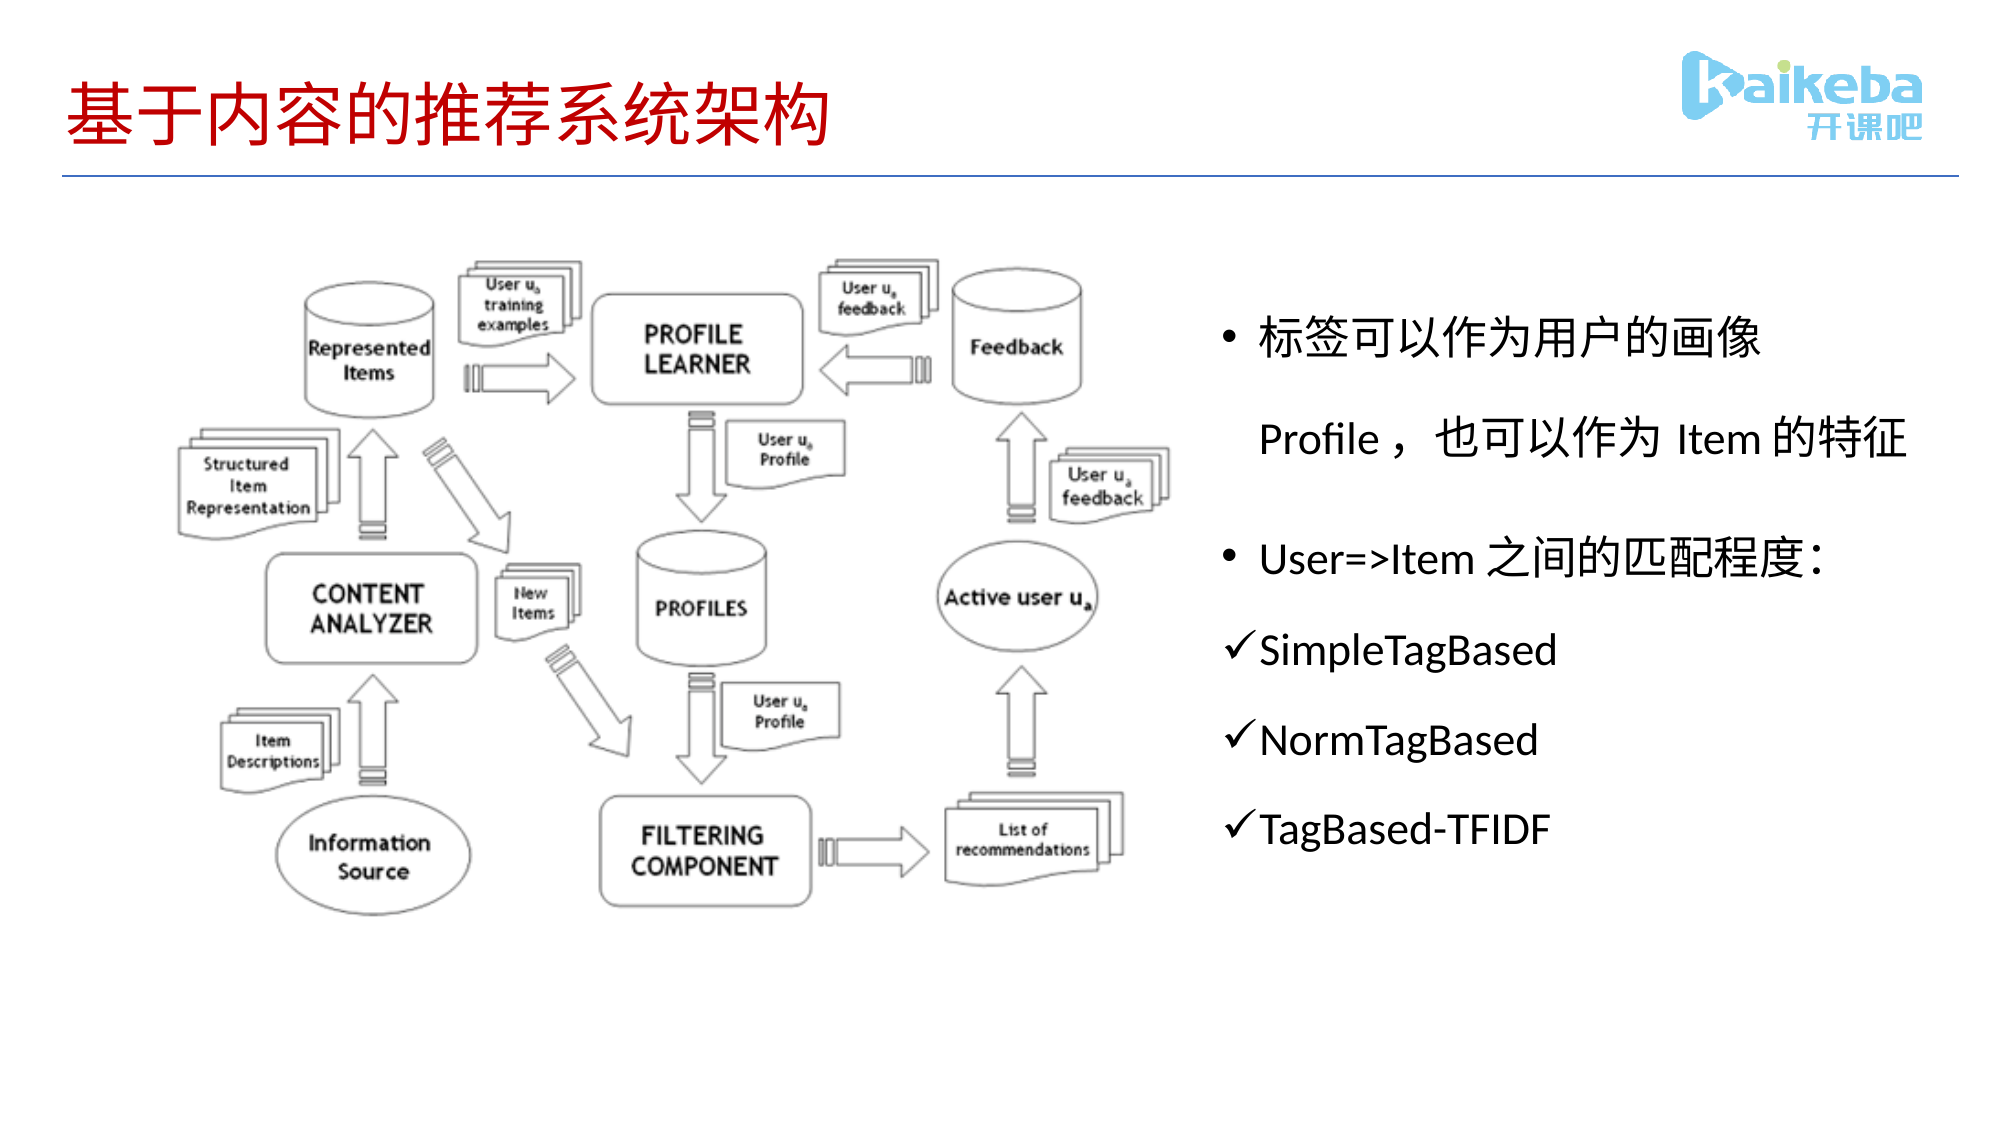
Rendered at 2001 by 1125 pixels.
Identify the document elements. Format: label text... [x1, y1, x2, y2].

list 标签可以作为用户的画像Profile，也可以作为Item的特征 User=>Item之间的匹配程度： SimpleTagBased NormTagBased TagBased-TFIDF [1213, 260, 1939, 976]
table_cell 17 [1653, 21, 1950, 167]
picture [160, 250, 1179, 922]
title 基于内容的推荐系统架构 [57, 59, 1728, 167]
